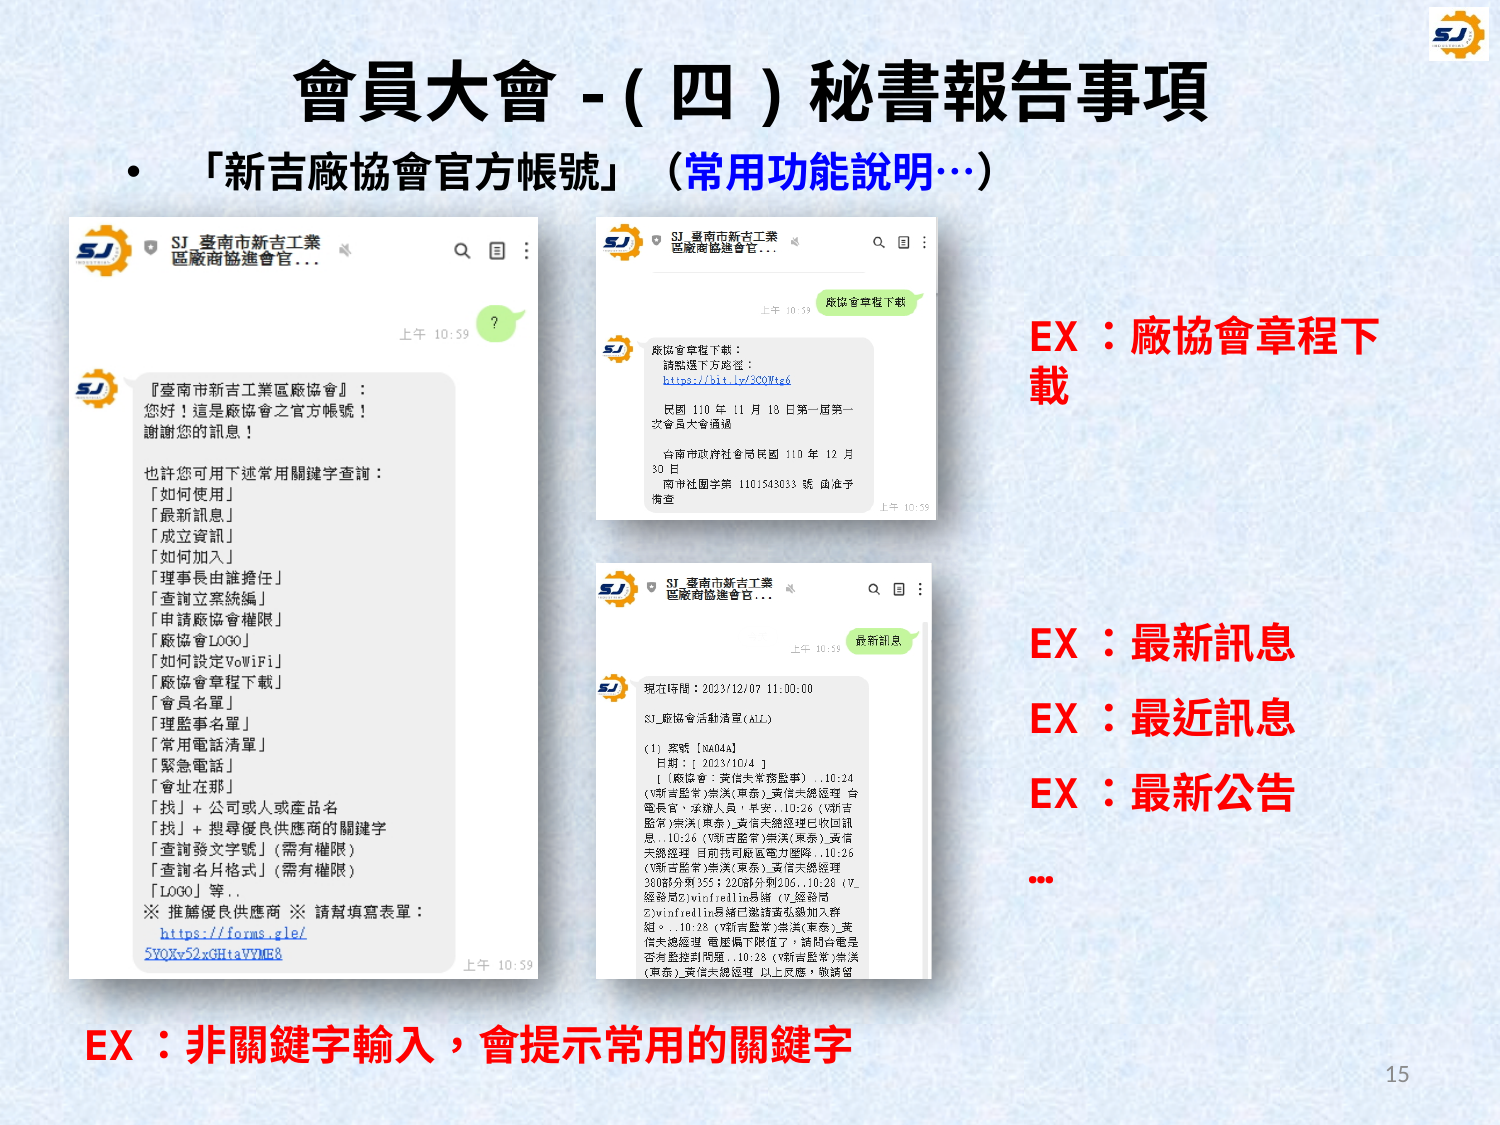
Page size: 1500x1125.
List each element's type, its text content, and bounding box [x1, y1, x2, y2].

slide_number 15 [1074, 1042, 1425, 1103]
text_box 會員大會-(四)秘書報告事項 [41, 42, 1459, 138]
picture [0, 0, 1500, 1125]
text_box EX：最新訊息 EX：最近訊息 EX：最新公告 … [1013, 609, 1424, 900]
text_box EX：非關鍵字輸入，會提示常用的關鍵字 [69, 1011, 889, 1077]
text_box 「新吉廠協會官方帳號」（常用功能說明…） [111, 138, 1424, 204]
text_box EX：廠協會章程下載 [1013, 302, 1424, 418]
